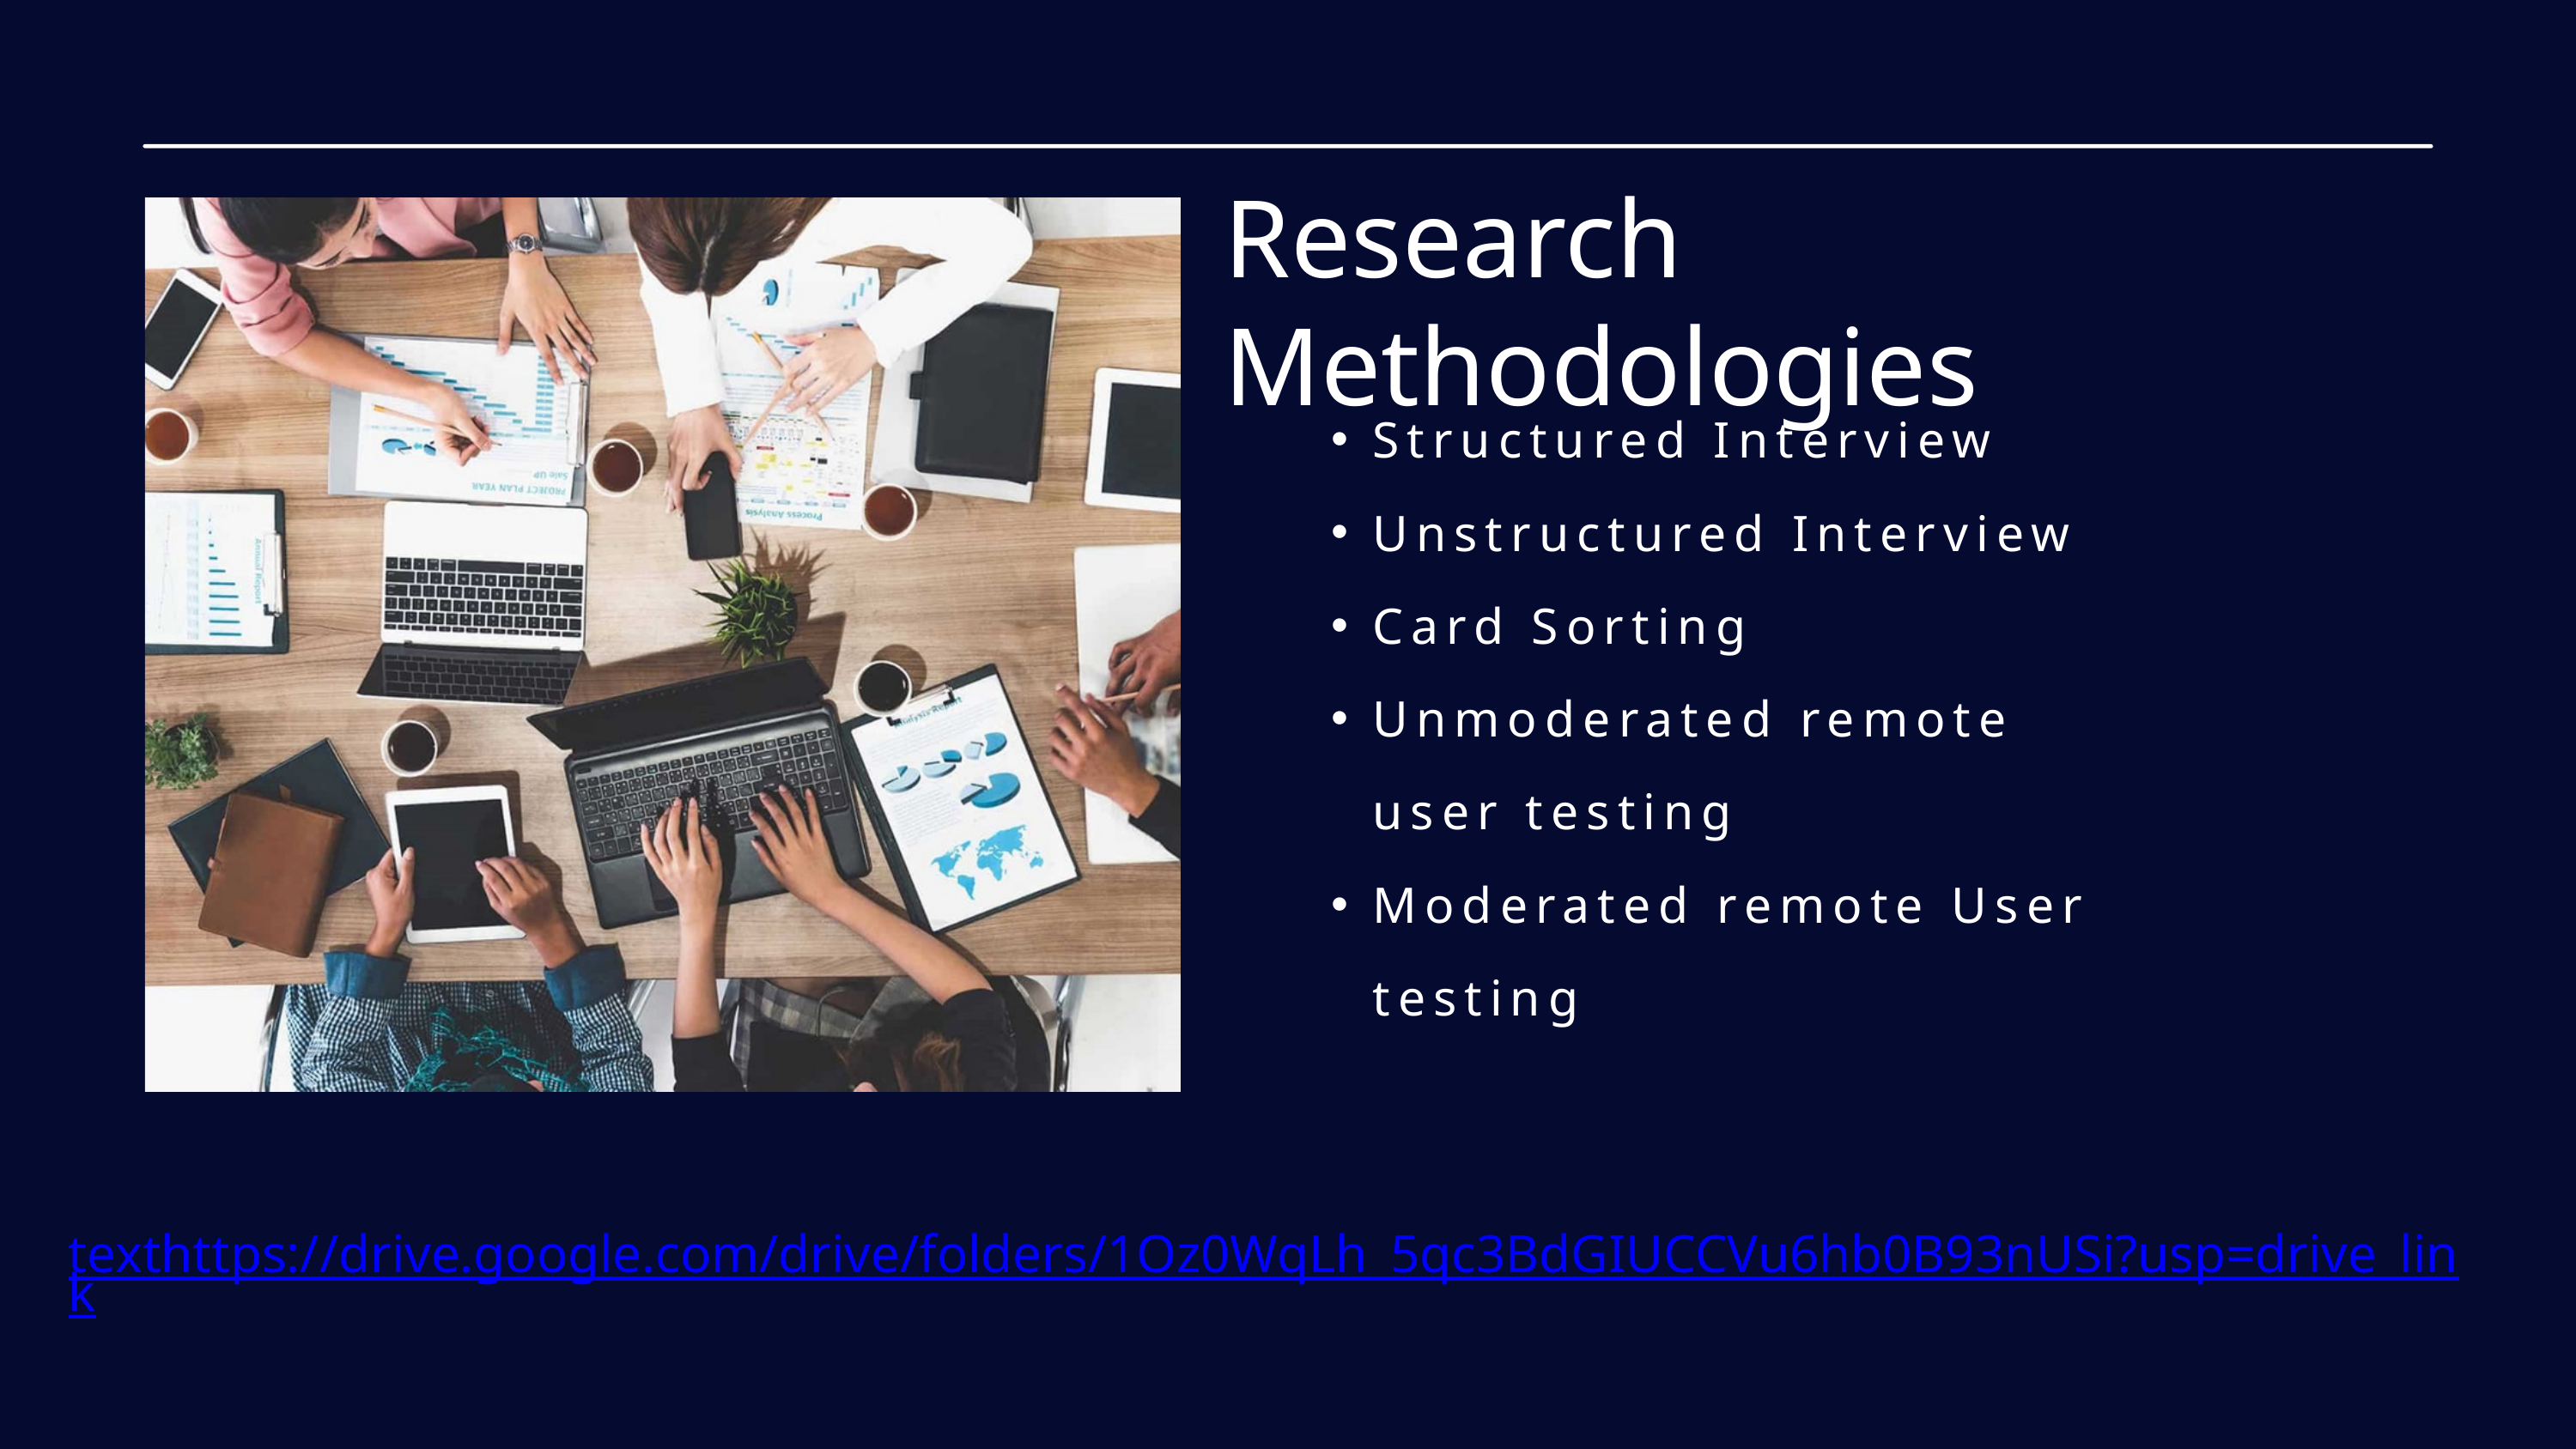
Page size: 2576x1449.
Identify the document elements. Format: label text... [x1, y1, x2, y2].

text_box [1287, 290, 2464, 1092]
text_box [144, 197, 1181, 1092]
text_box Research Methodologies [1224, 170, 2464, 427]
text_box texthttps://drive.google.com/drive/folders/1Oz0WqLh_5qc3BdGIUCCVu6hb0B93nUSi?usp=drive_link [68, 1234, 2464, 1292]
